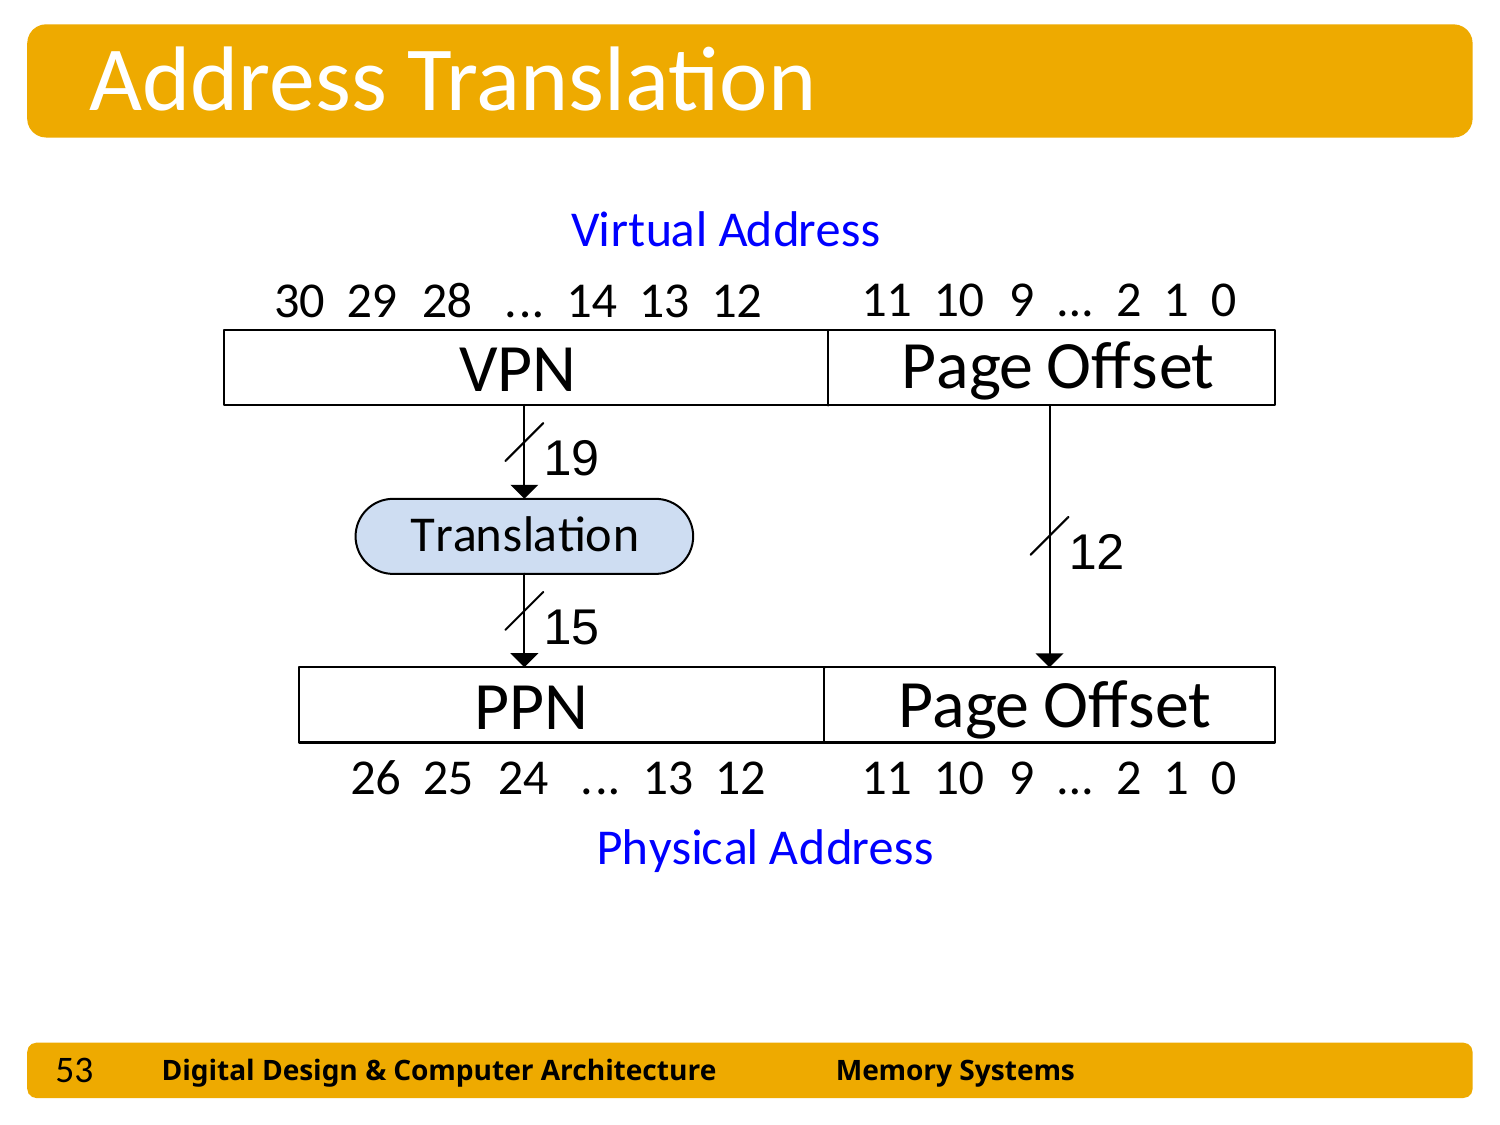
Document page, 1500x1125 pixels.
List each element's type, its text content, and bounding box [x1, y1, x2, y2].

text_box Address Translation [75, 11, 1375, 136]
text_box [212, 174, 1284, 911]
slide_number 53 [40, 1037, 164, 1096]
